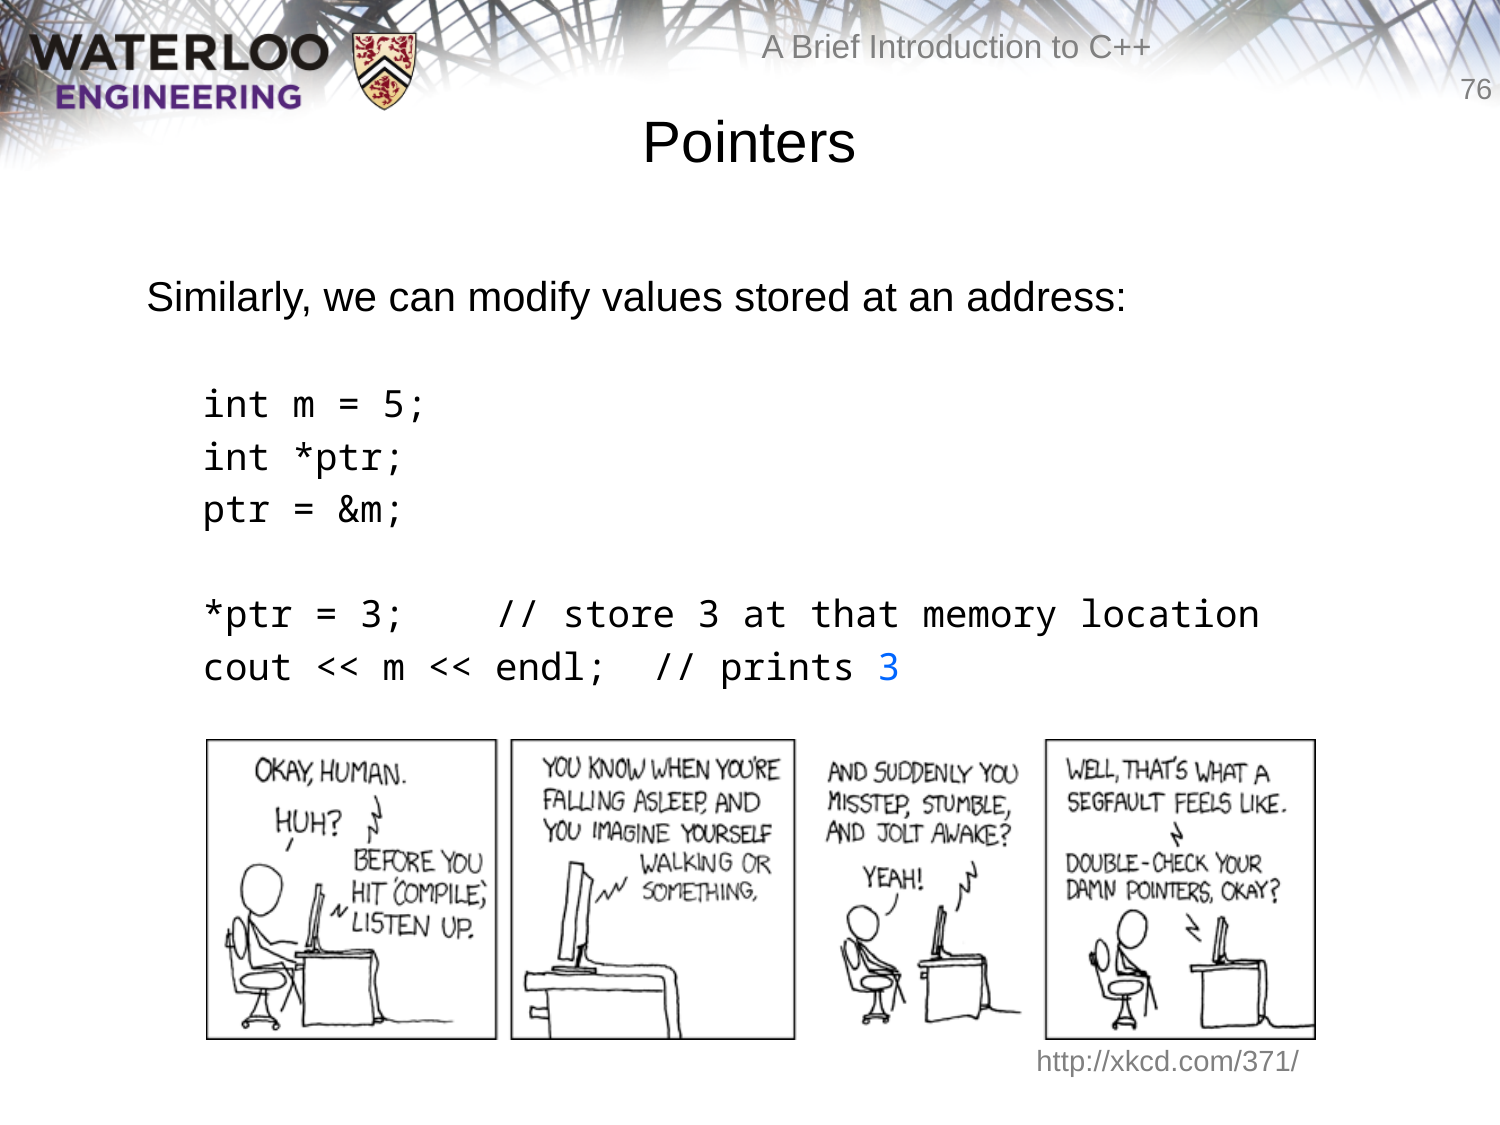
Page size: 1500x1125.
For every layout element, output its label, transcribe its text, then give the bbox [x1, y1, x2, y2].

list Similarly, we can modify values stored at an address: int m = 5; int *ptr; ptr = &m; *ptr = 3; // store 3 at that memory location cout << m << endl; // prints 3 [74, 262, 1426, 1006]
picture [0, 0, 1500, 1125]
title Pointers [74, 44, 1426, 233]
text_box http://xkcd.com/371/ [1021, 1048, 1315, 1085]
